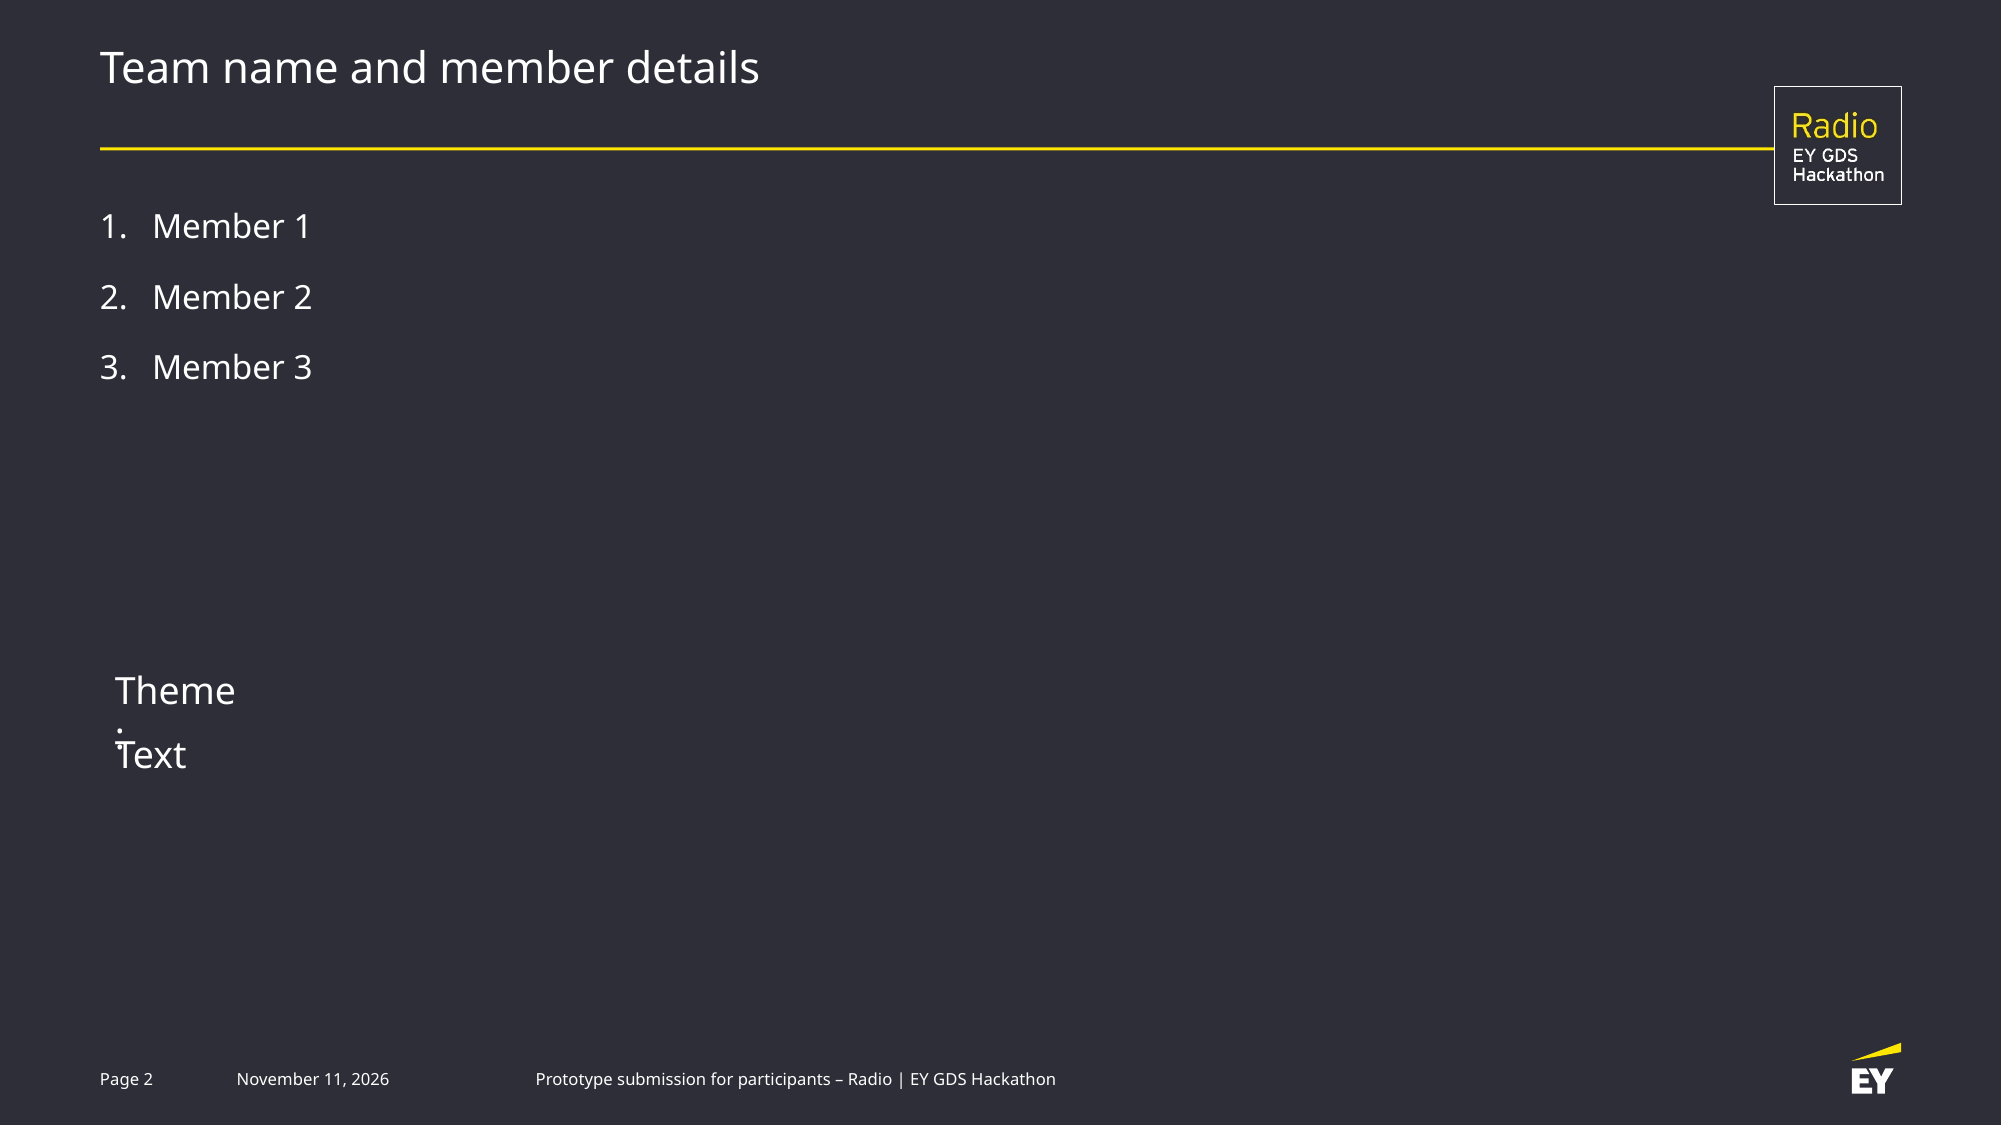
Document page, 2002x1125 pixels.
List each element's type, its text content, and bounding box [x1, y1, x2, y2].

table_cell 3. [100, 332, 152, 402]
picture [1774, 85, 1902, 205]
table_cell 2. [100, 261, 152, 332]
text_box Theme: [99, 660, 259, 723]
title Team name and member details [100, 48, 1901, 146]
table_header 1. [100, 191, 152, 261]
text_box Text [99, 723, 259, 784]
table_header Member 1 [152, 191, 891, 261]
table_cell Member 2 [152, 261, 891, 332]
table_cell Member 3 [152, 332, 891, 402]
